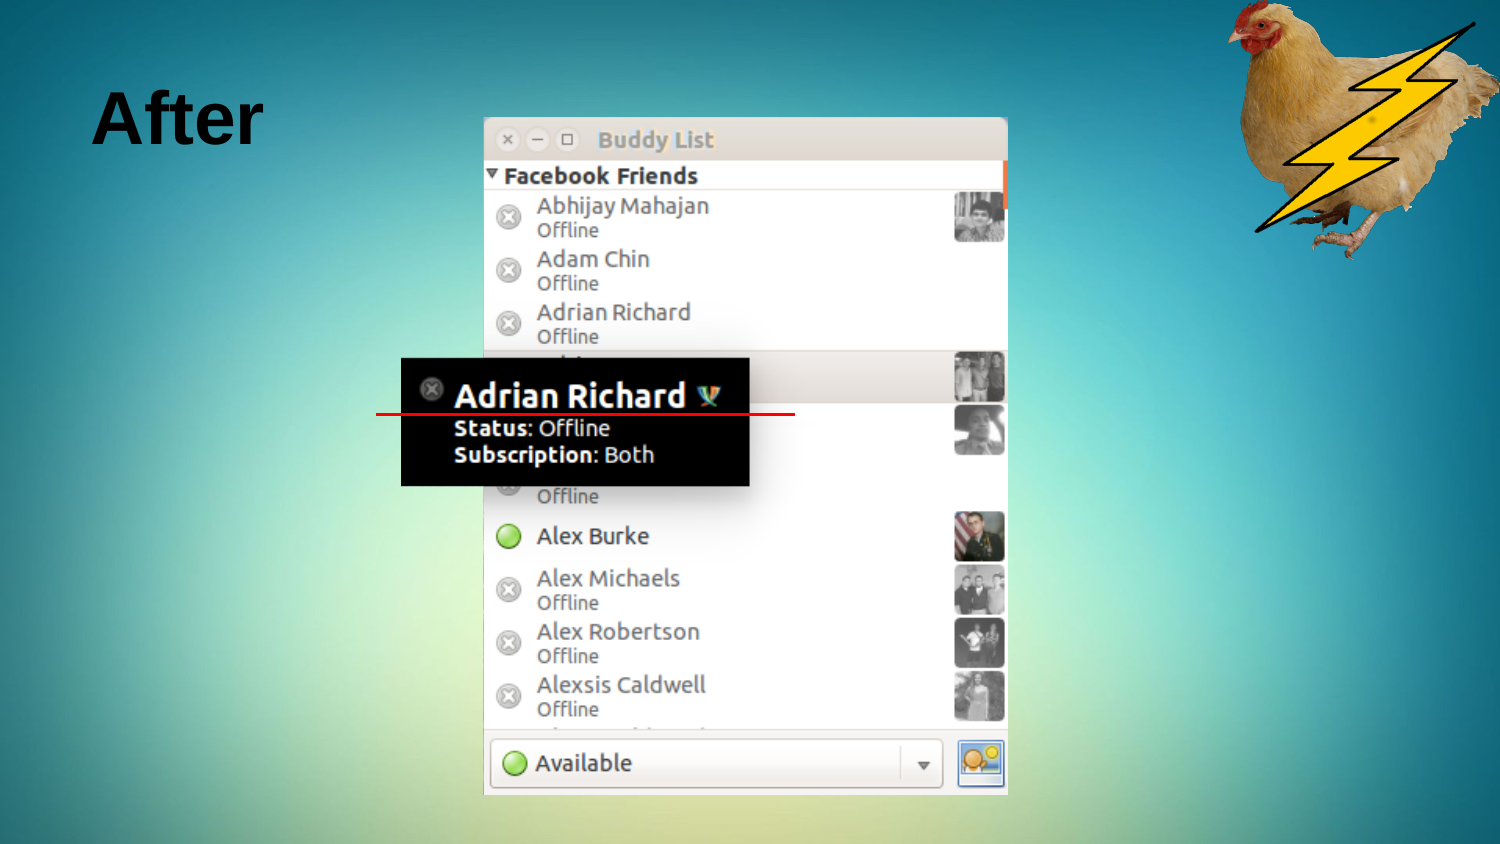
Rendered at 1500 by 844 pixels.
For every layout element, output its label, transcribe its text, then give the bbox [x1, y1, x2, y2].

title After [75, 33, 1222, 175]
picture [0, 0, 1500, 844]
